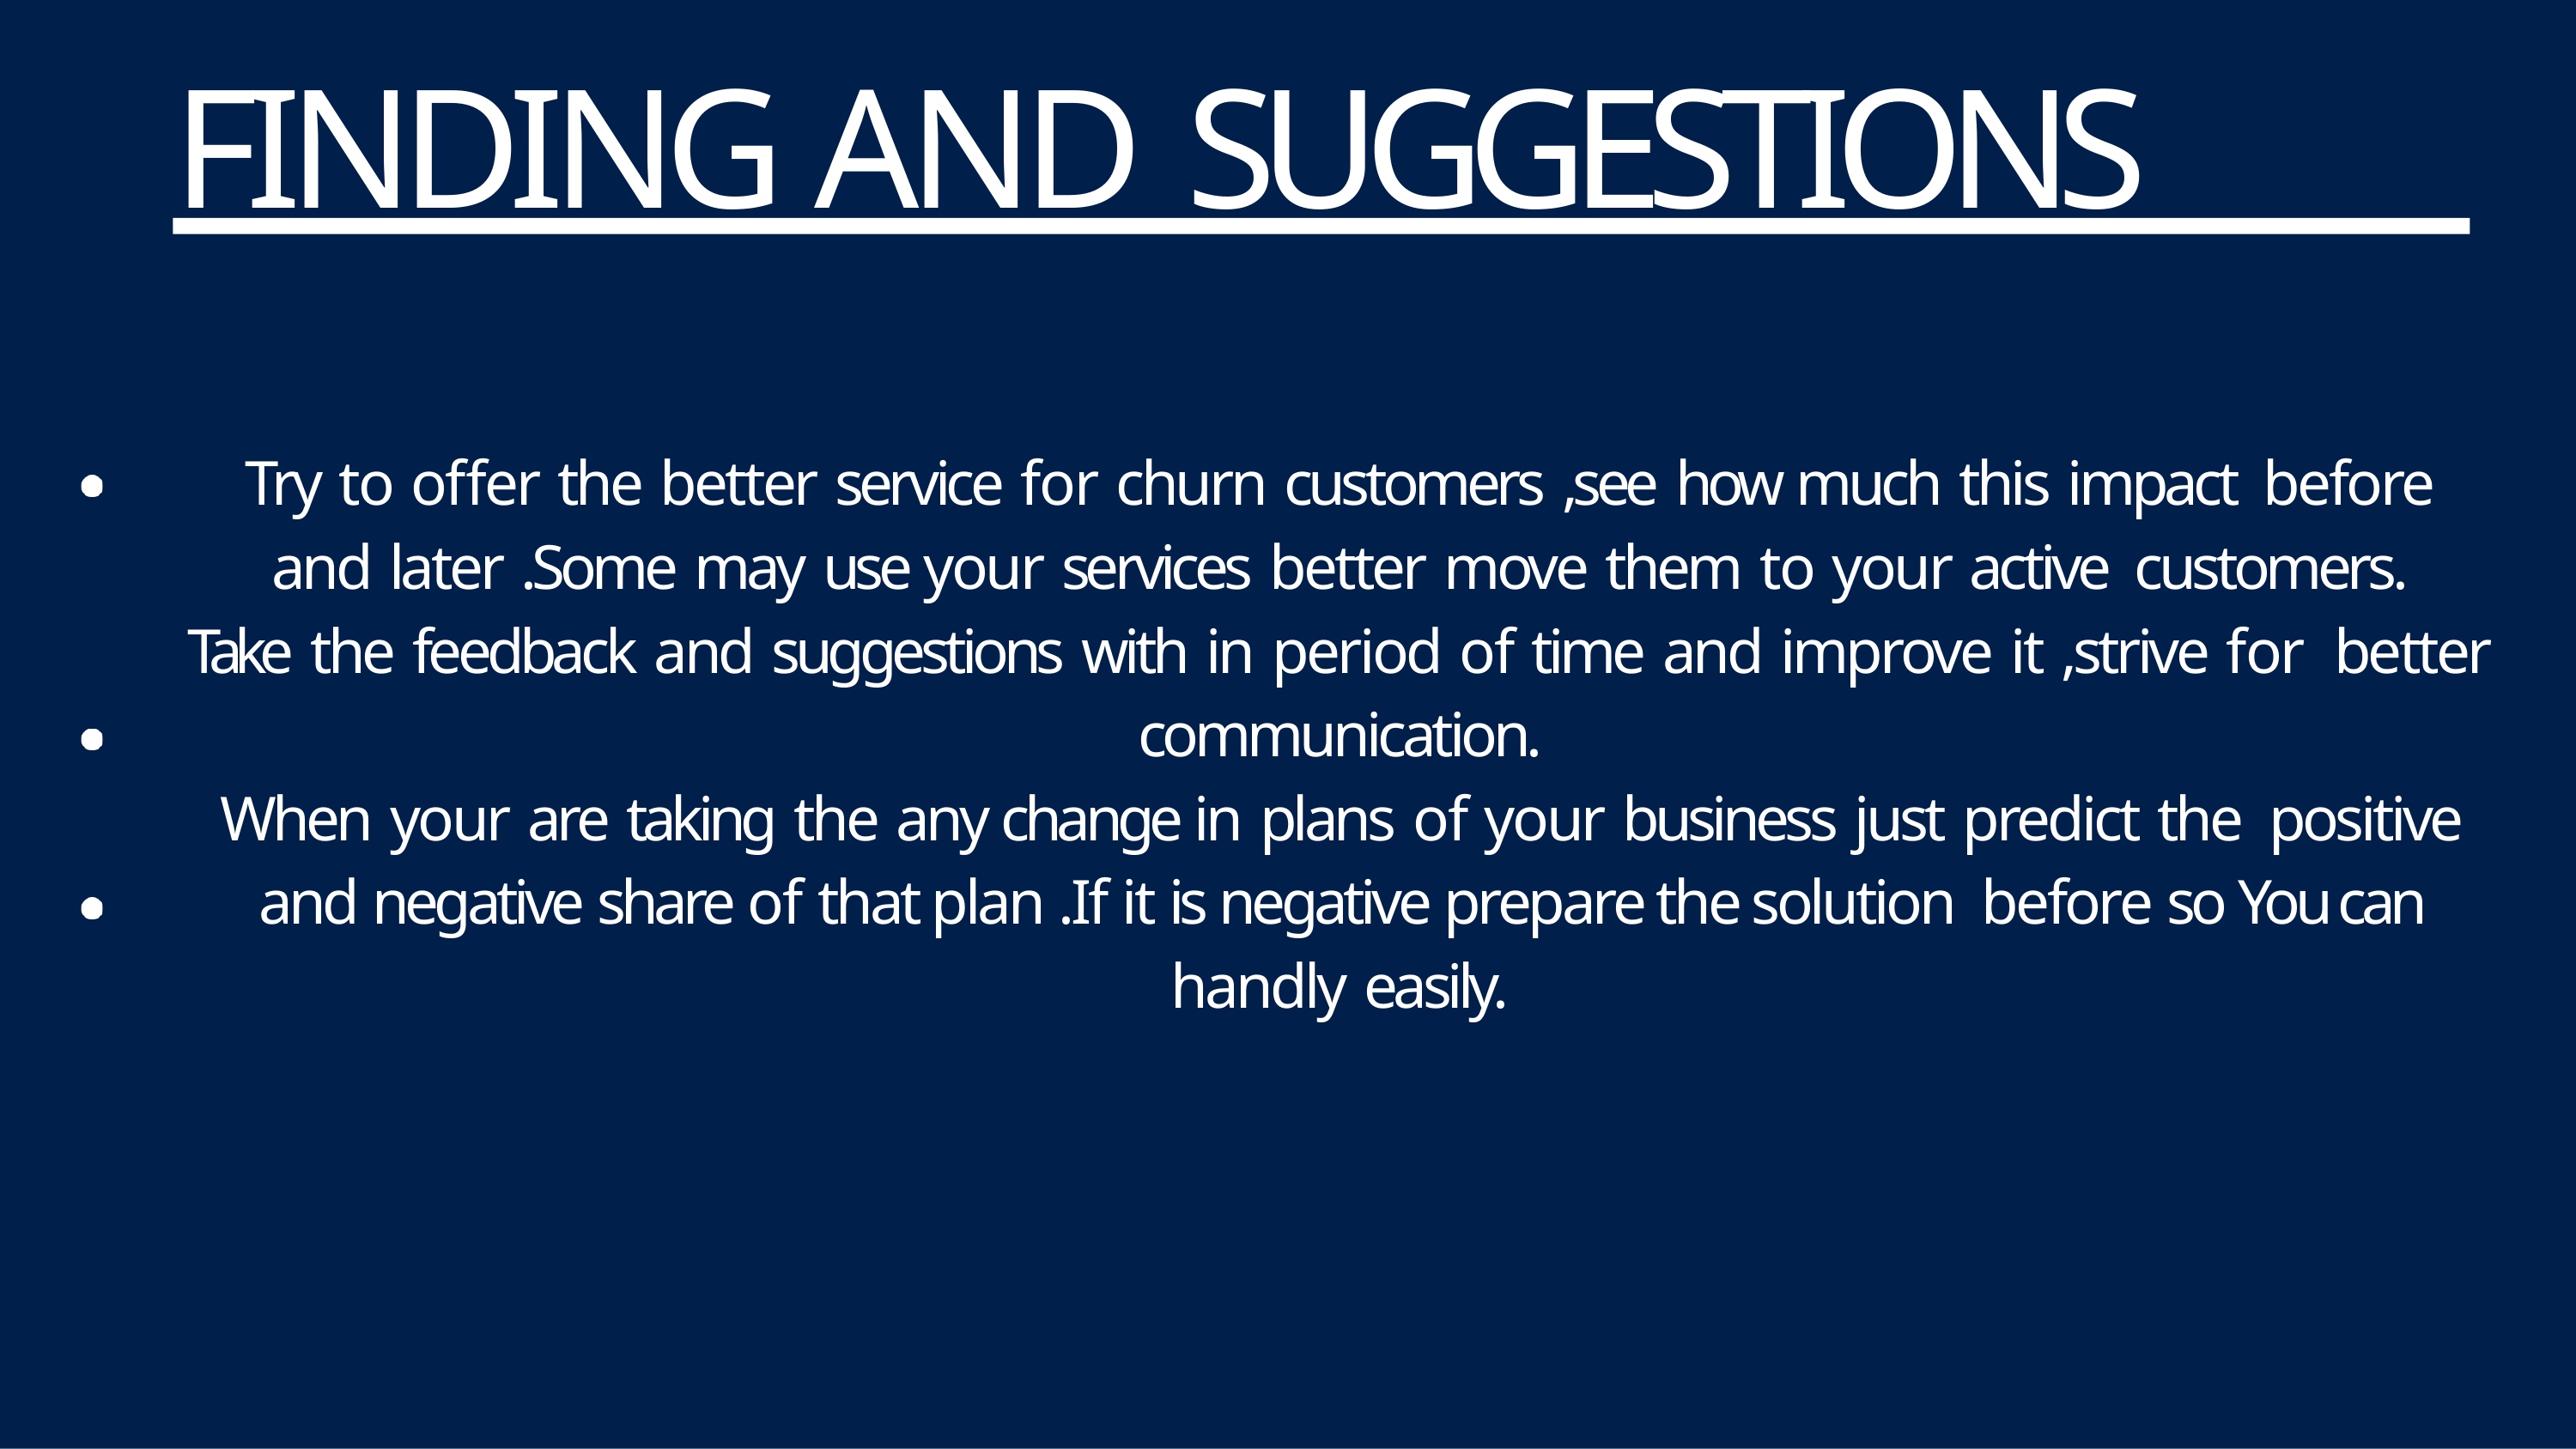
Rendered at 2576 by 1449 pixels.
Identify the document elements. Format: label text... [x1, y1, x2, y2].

title FINDING AND SUGGESTIONS [171, 42, 2472, 287]
text_box Try to offer the better service for churn customers ,see how much this impact before and later .Some may use your services better move them to your active customers. Take the feedback and suggestions with in period of time and improve it ,strive for better communication. When your are taking the any change in plans of your business just predict the positive and negative share of that plan .If it is negative prepare the solution before so You can handly easily. [138, 432, 2541, 1021]
text_box [81, 475, 103, 497]
text_box [81, 729, 103, 750]
text_box [81, 897, 103, 919]
